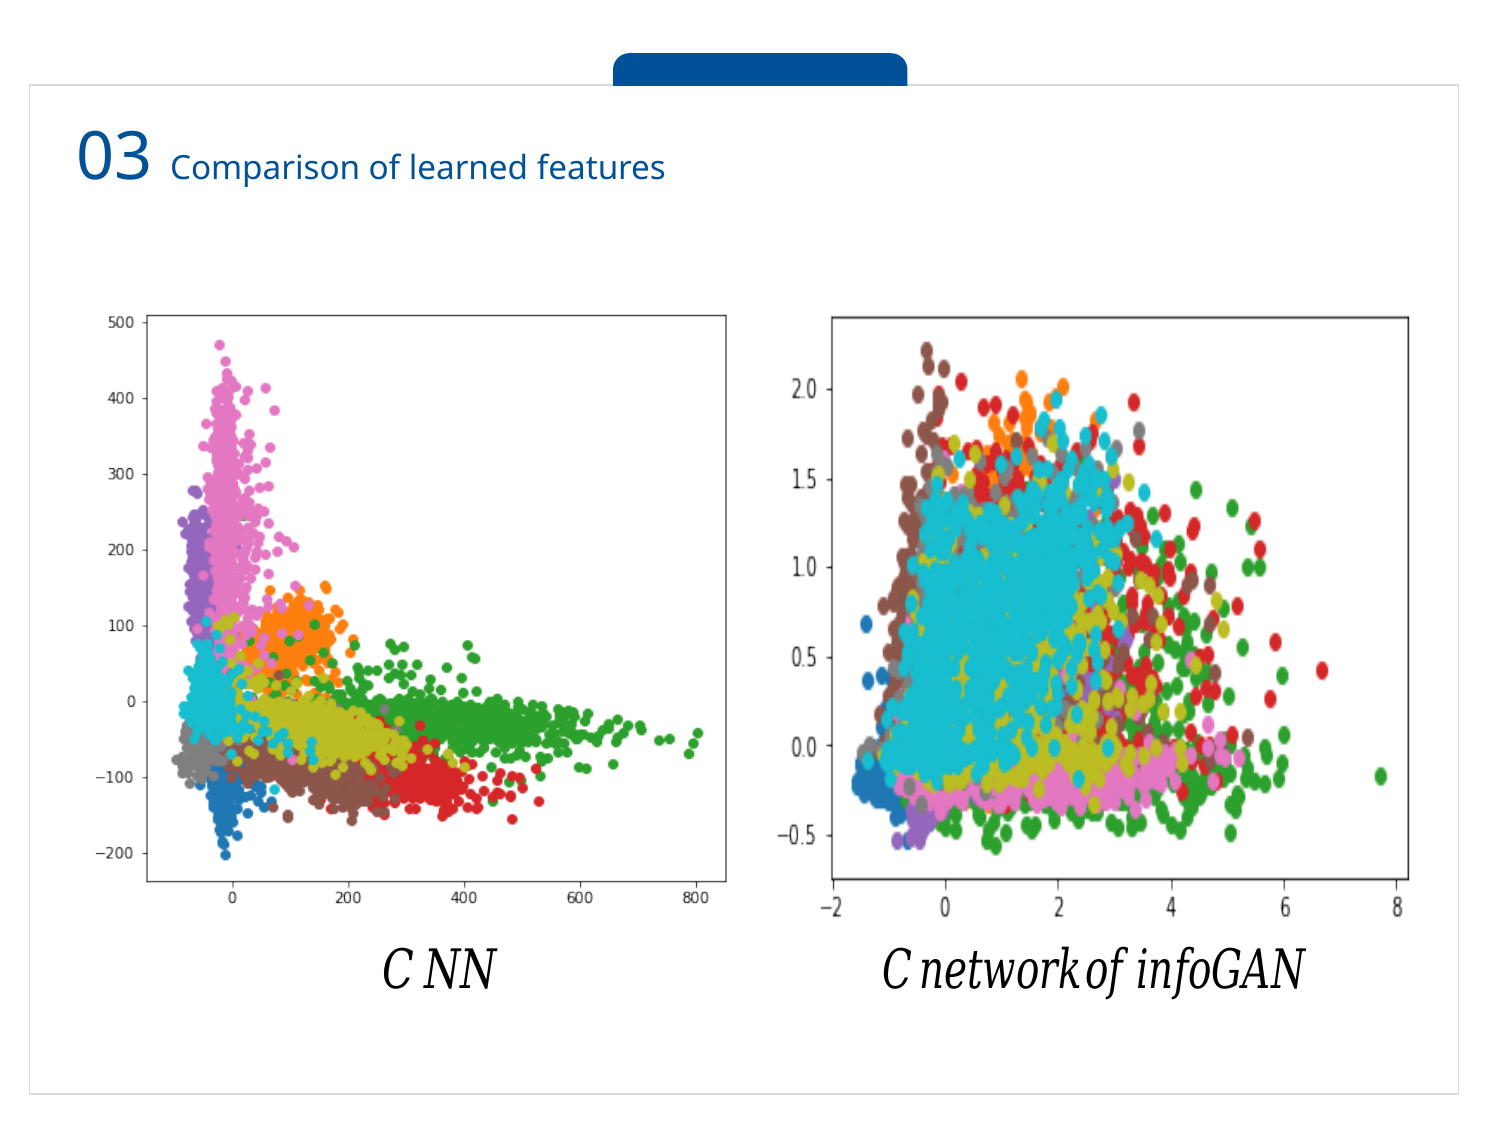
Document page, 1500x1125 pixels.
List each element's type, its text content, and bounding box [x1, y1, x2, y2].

text_box [28, 84, 1460, 1095]
picture [764, 291, 1427, 941]
text_box 03 Comparison of learned features [61, 105, 682, 201]
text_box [614, 52, 907, 89]
picture [84, 300, 743, 917]
